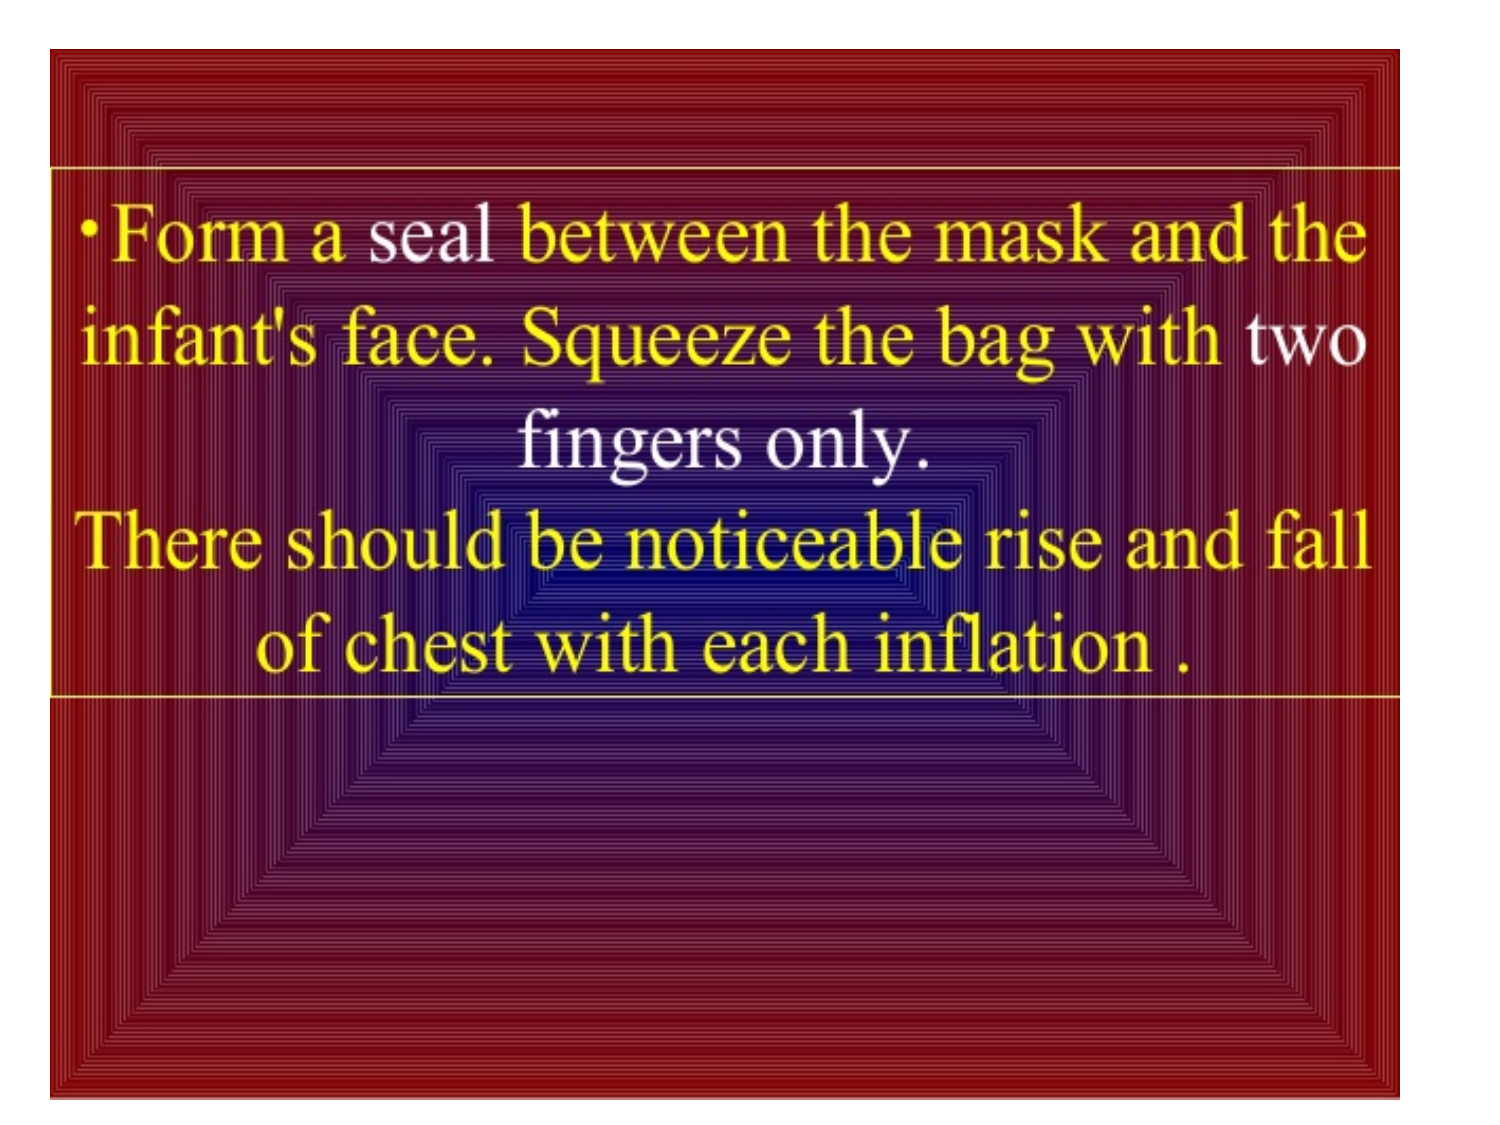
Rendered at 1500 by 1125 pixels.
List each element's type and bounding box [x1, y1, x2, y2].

picture [49, 49, 1401, 1101]
